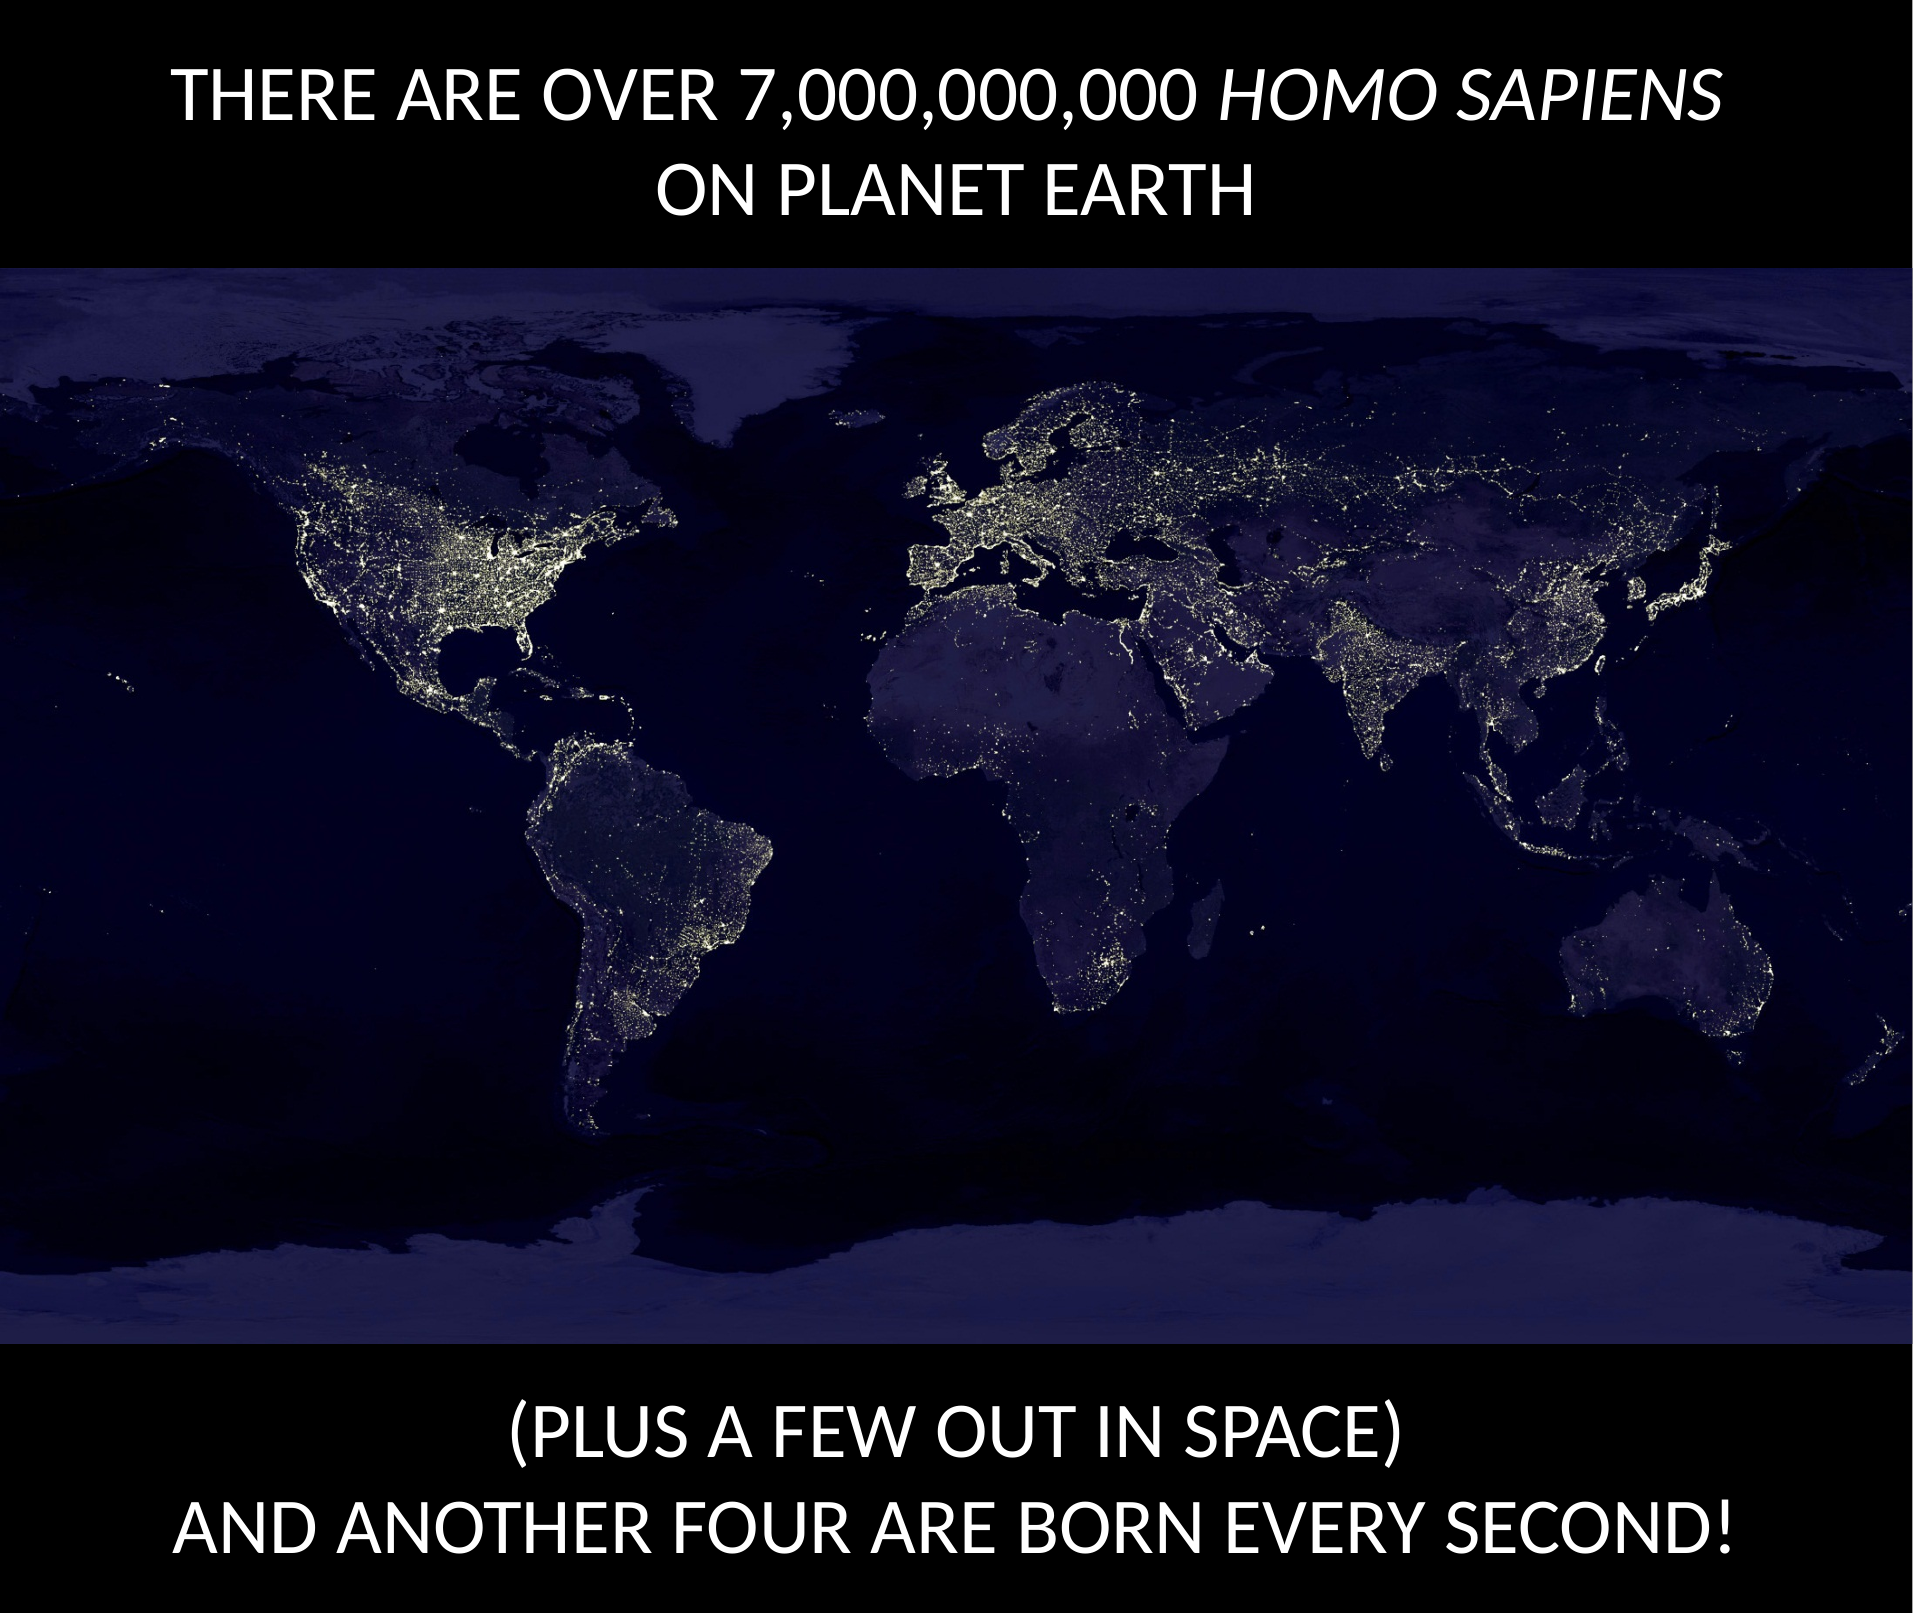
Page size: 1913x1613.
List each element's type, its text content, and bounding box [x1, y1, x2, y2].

picture [0, 268, 1913, 1344]
text_box (PLUS A FEW OUT IN SPACE) AND ANOTHER FOUR ARE BORN EVERY SECOND! [111, 1368, 1801, 1579]
text_box THERE ARE OVER 7,000,000,000 HOMO SAPIENS ON PLANET EARTH [111, 31, 1801, 242]
